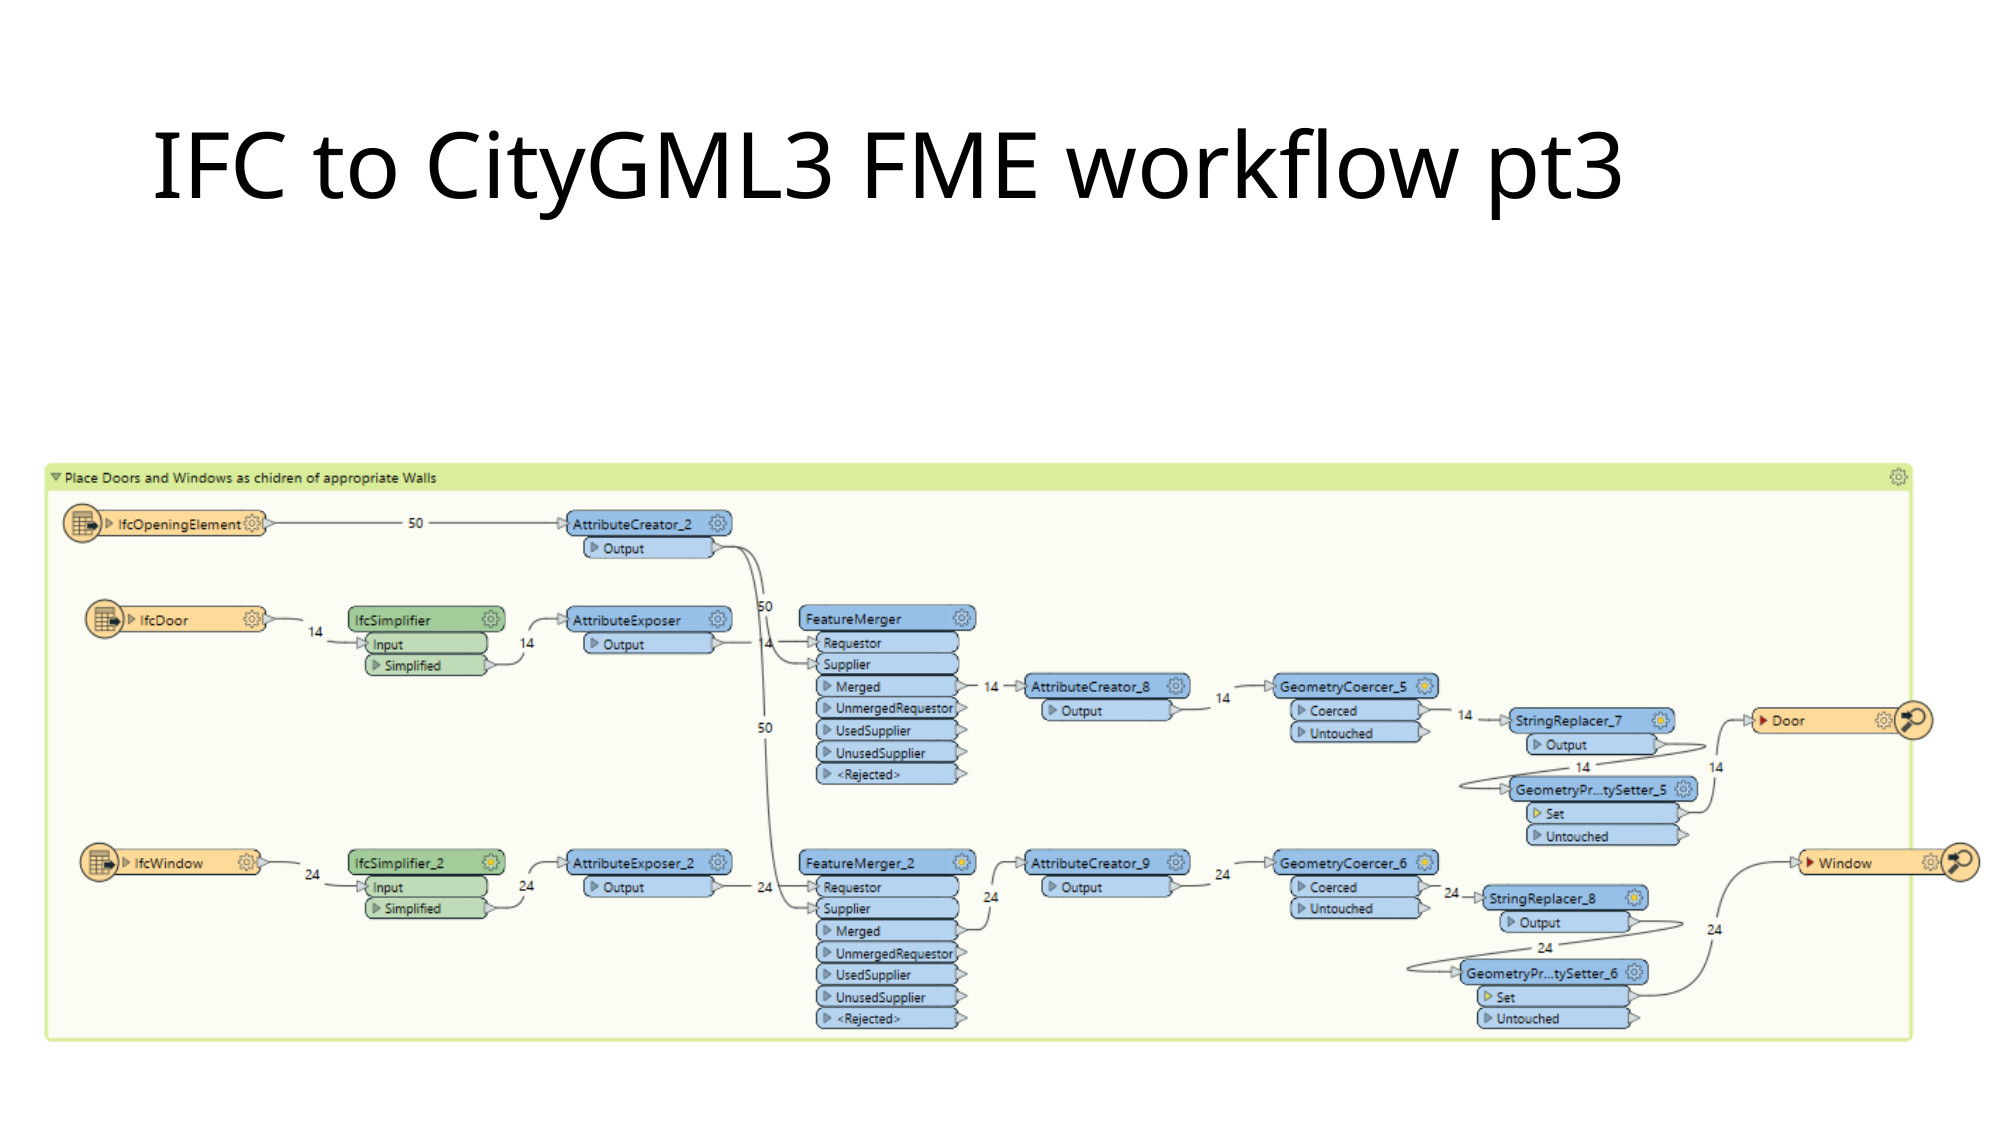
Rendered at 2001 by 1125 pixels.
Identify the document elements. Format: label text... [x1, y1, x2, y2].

picture [0, 442, 2000, 1066]
title IFC to CityGML3 FME workflow pt3 [137, 59, 1863, 278]
